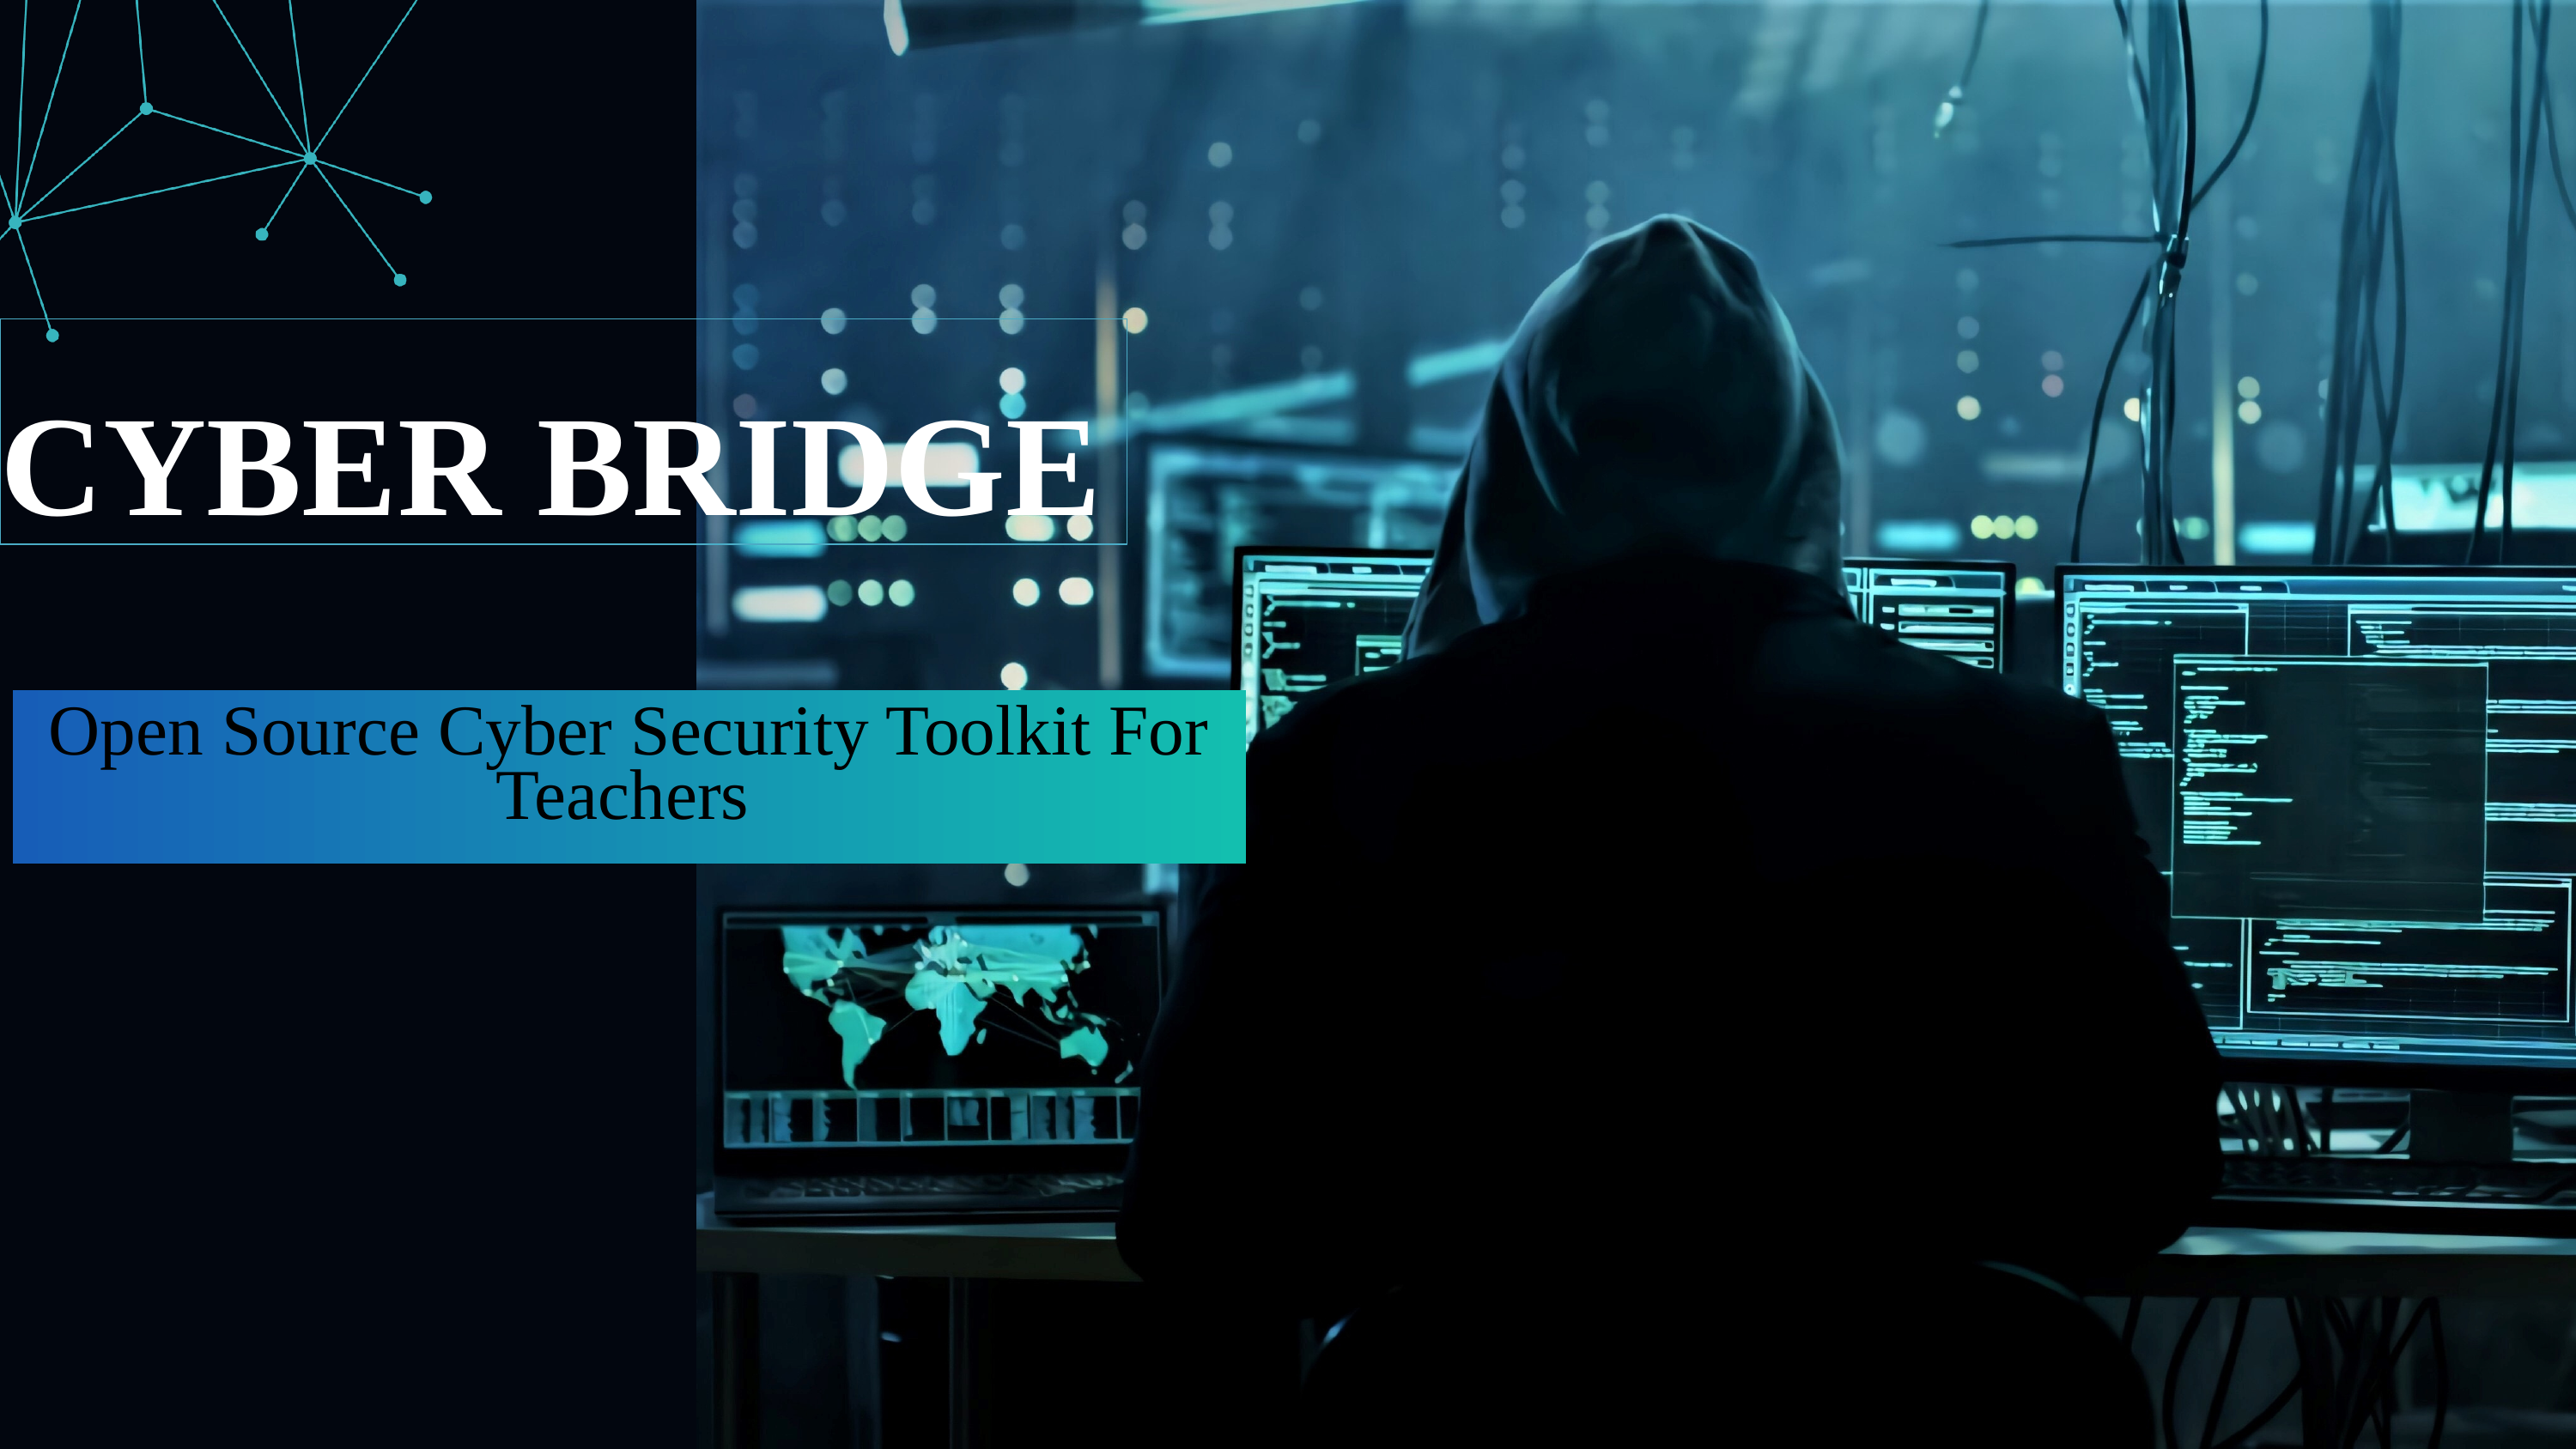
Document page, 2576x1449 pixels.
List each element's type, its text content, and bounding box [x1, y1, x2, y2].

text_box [696, 0, 2576, 1449]
text_box [0, 0, 562, 343]
text_box CYBER BRIDGE [0, 318, 690, 544]
text_box Open Source Cyber Security Toolkit For Teachers [0, 705, 690, 899]
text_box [12, 689, 1247, 864]
